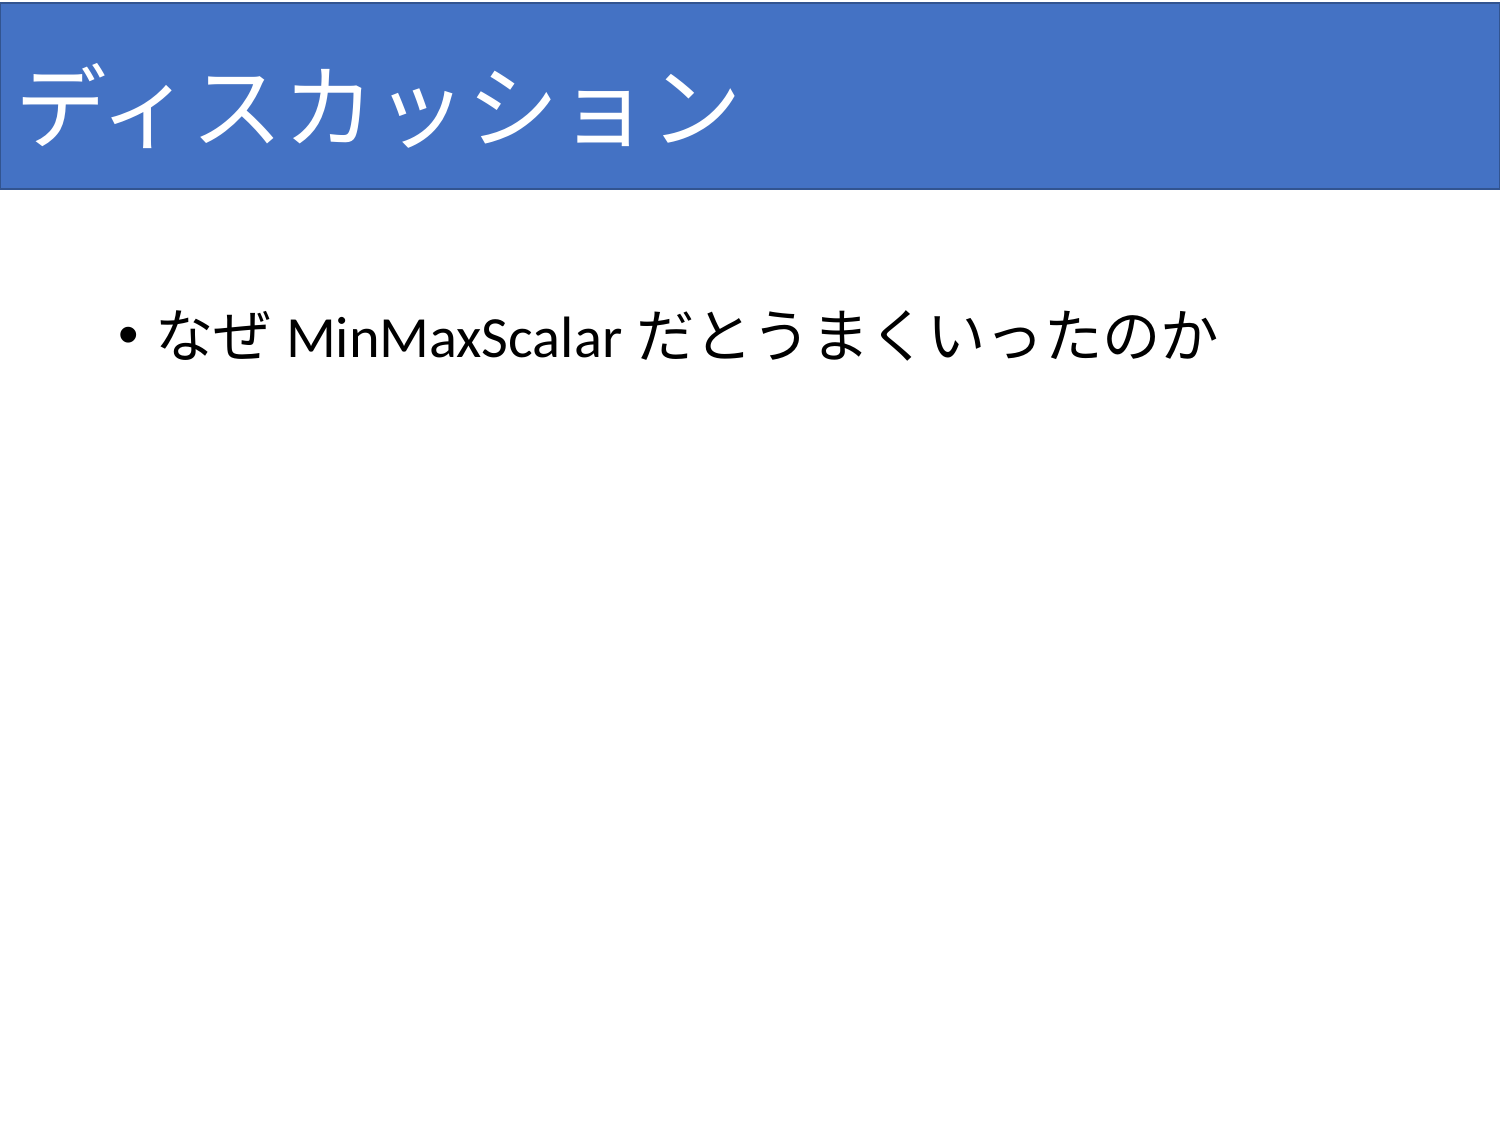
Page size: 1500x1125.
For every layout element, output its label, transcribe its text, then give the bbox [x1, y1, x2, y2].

list なぜMinMaxScalarだとうまくいったのか [103, 299, 1397, 1014]
title ディスカッション [0, 3, 1294, 221]
